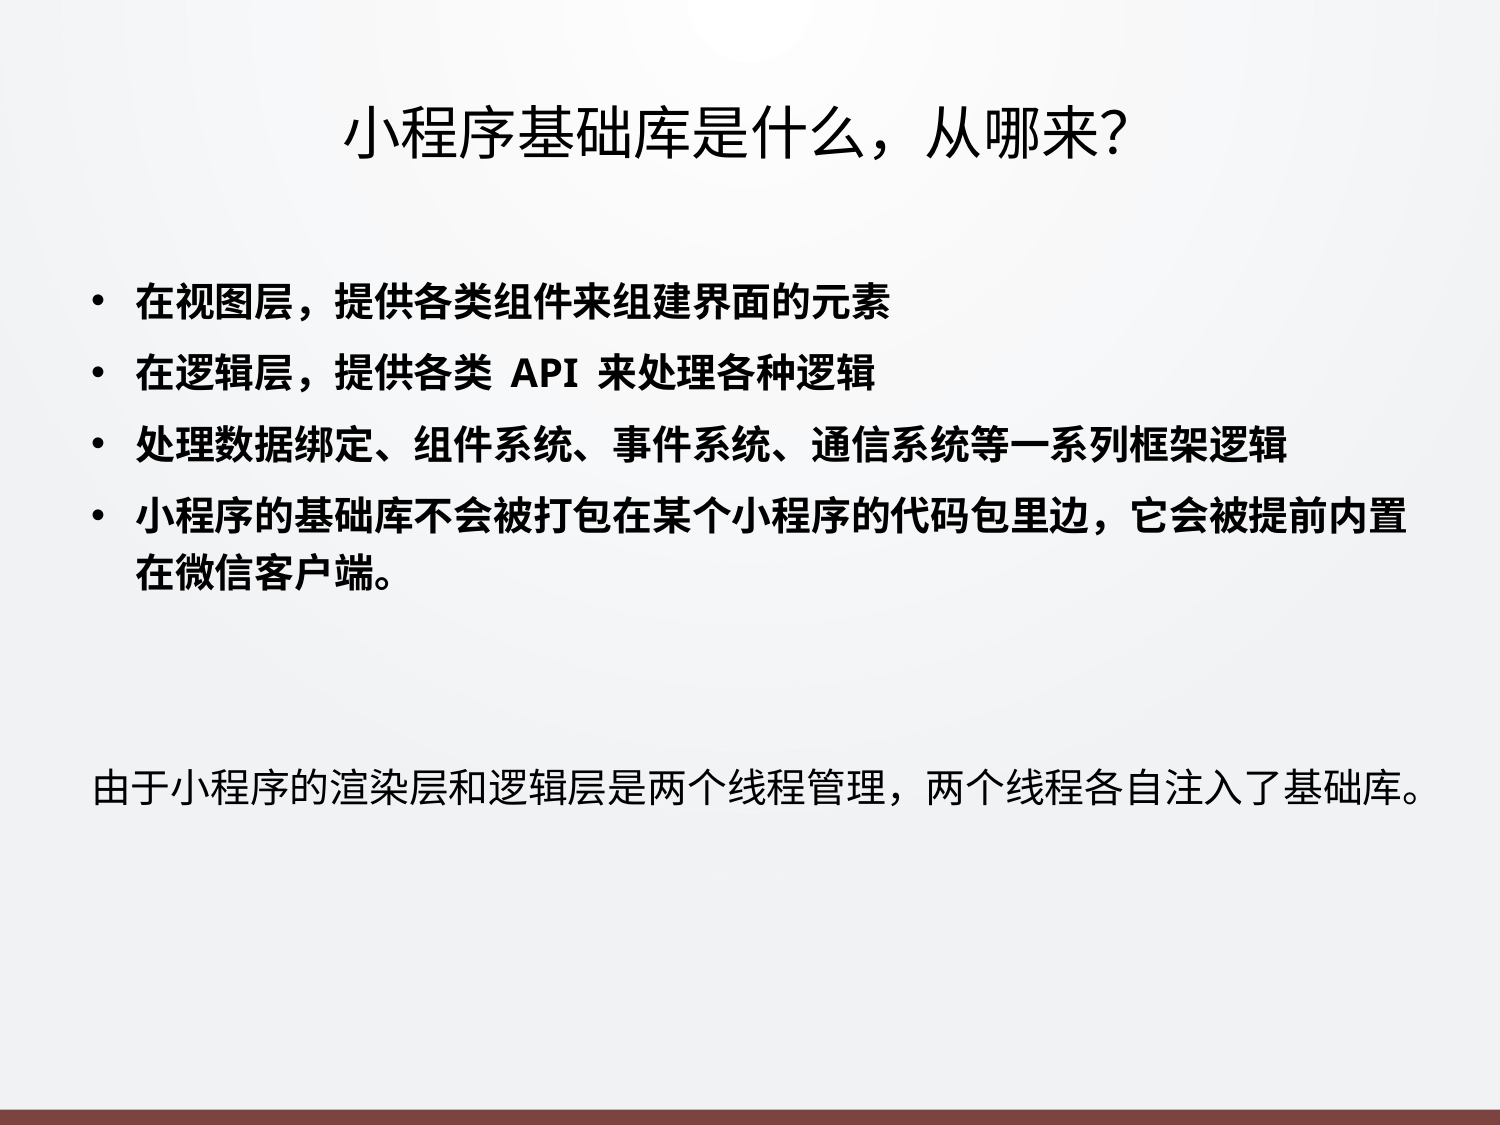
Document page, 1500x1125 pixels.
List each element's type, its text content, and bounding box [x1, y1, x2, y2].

list 在视图层，提供各类组件来组建界面的元素 在逻辑层，提供各类 API 来处理各种逻辑 处理数据绑定、组件系统、事件系统、通信系统等一系列框架逻辑 小程序的基础库不会被打包在某个小程序的代码包里边，它会被提前内置在微信客户端。 由于小程序的渲染层和逻辑层是两个线程管理，两个线程各自注入了基础库。 [76, 259, 1424, 1027]
title 小程序基础库是什么，从哪来？ [76, 66, 1424, 205]
